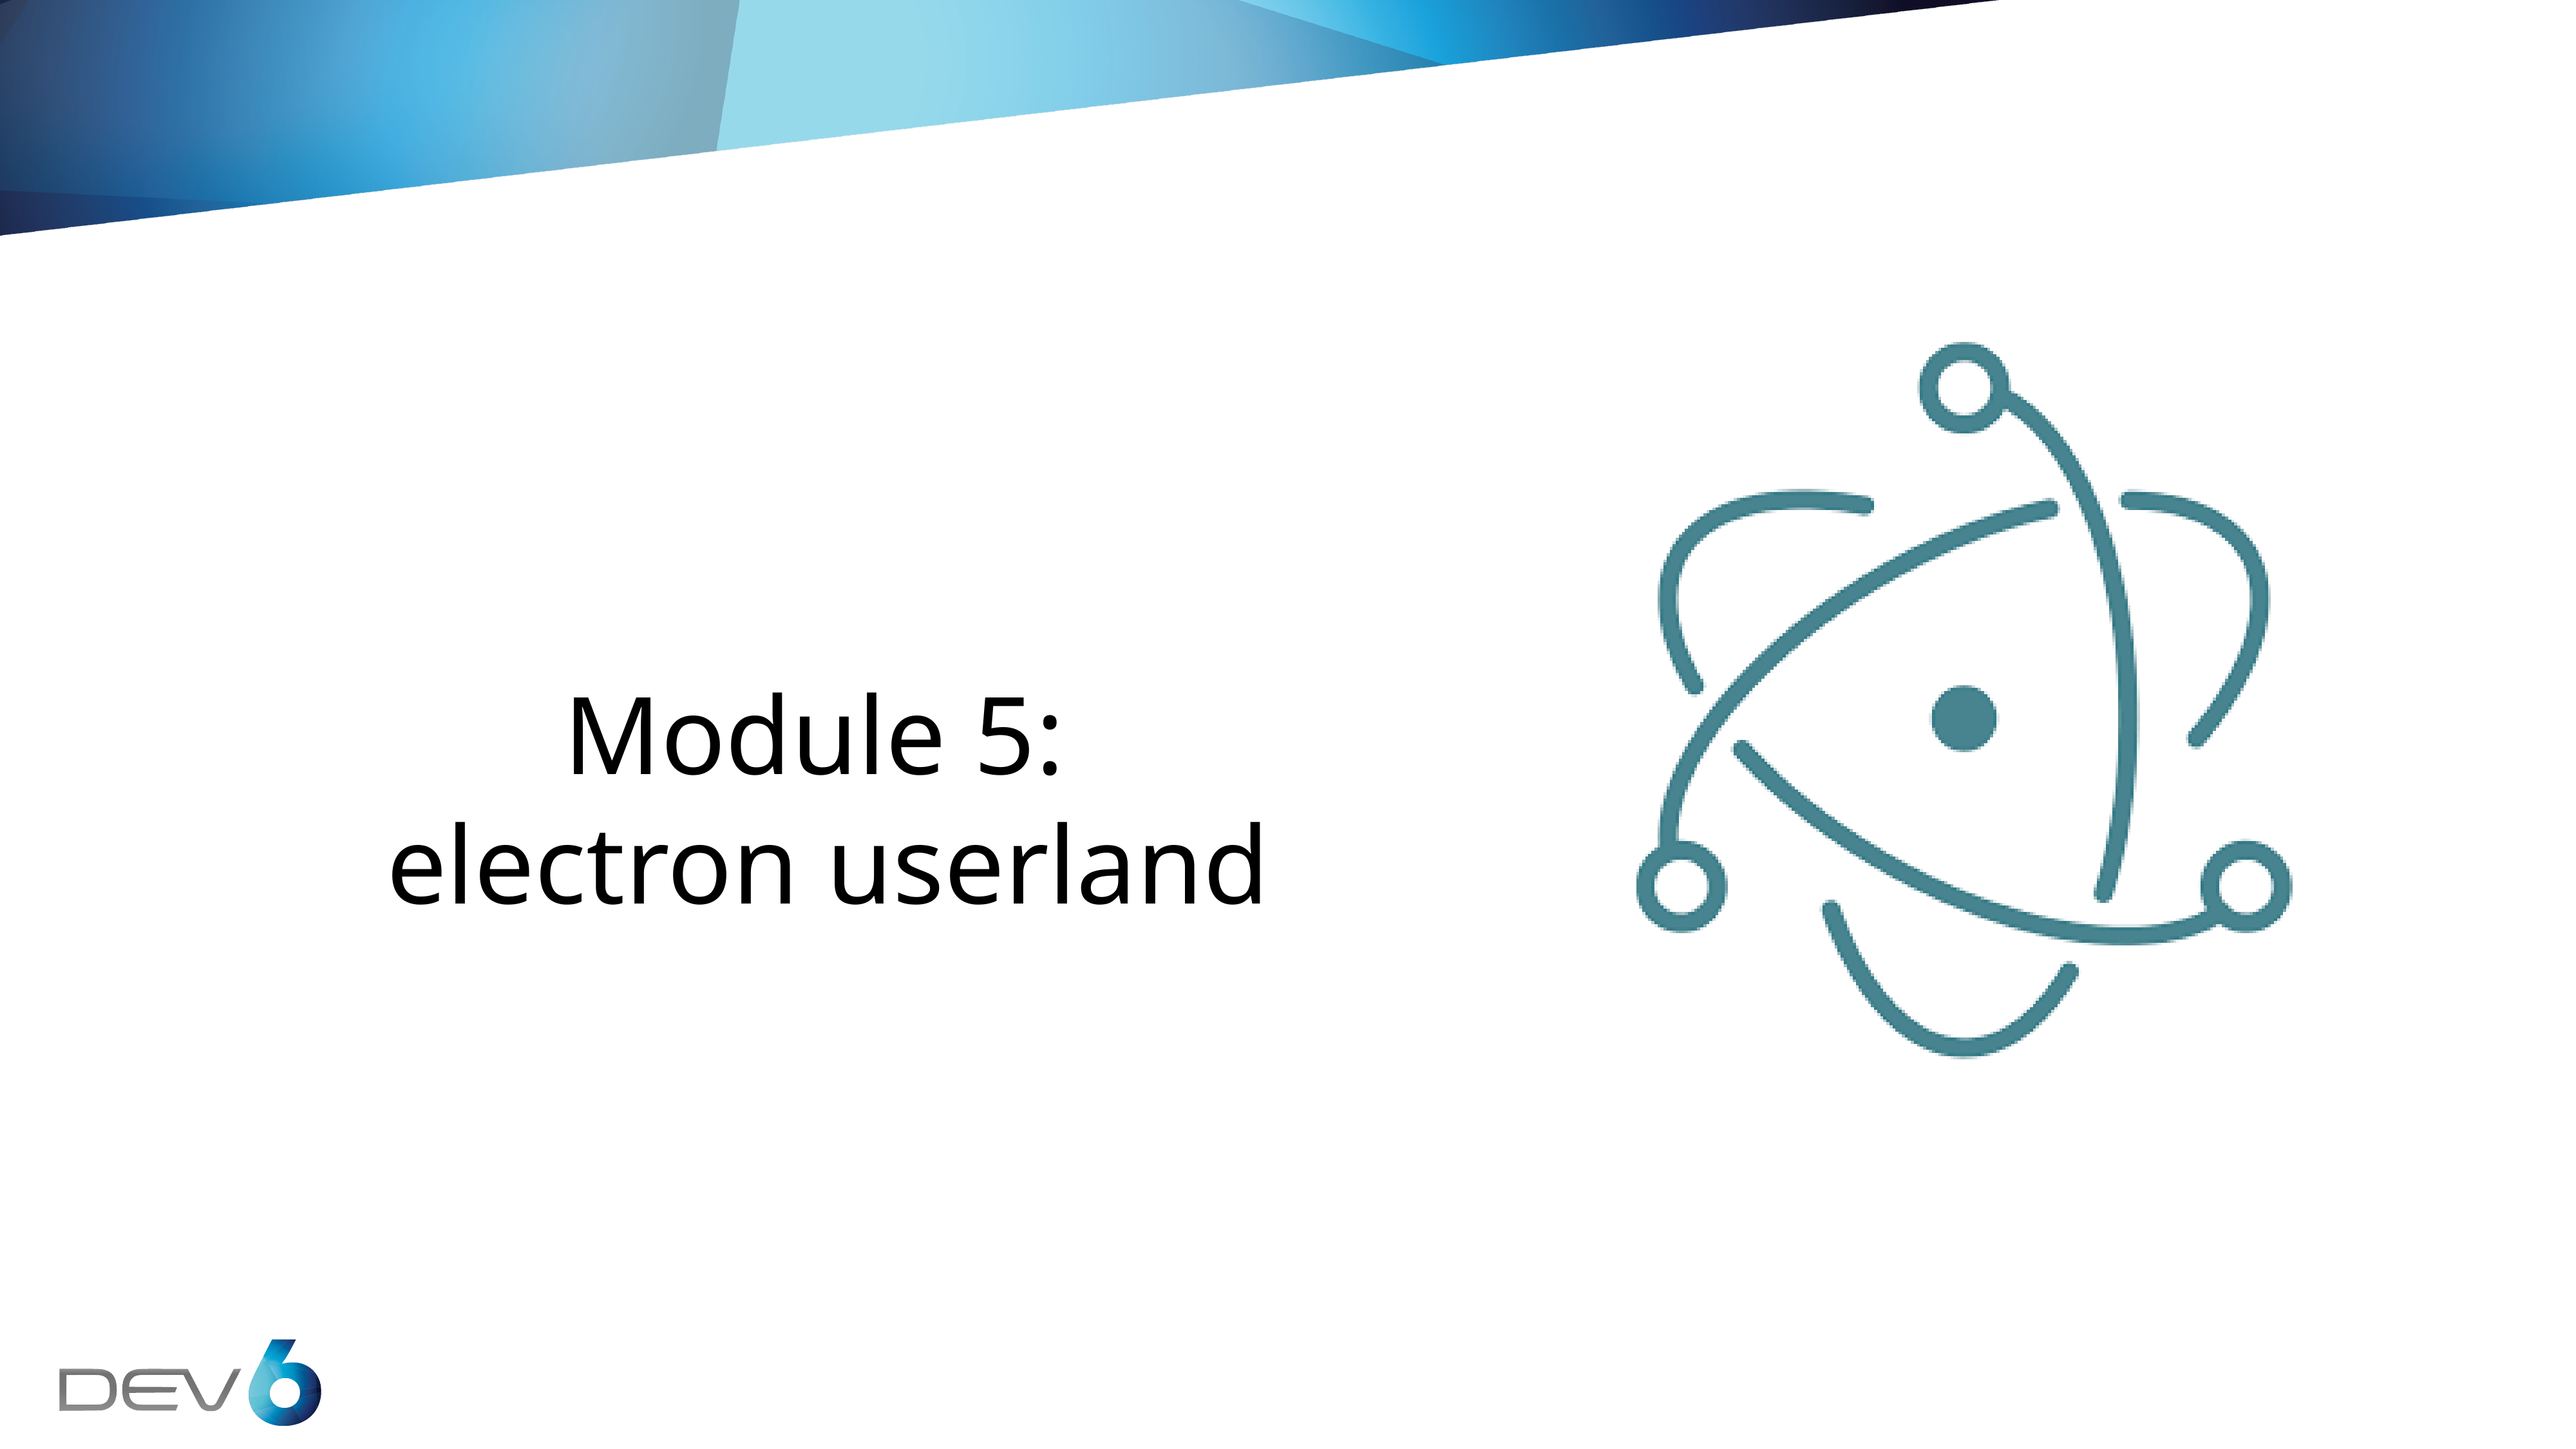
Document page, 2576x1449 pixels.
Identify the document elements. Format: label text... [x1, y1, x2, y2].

picture [122, 1368, 242, 1412]
picture [0, 0, 1999, 248]
picture [1636, 342, 2293, 1059]
picture [59, 1368, 117, 1411]
picture [248, 1356, 282, 1421]
picture [276, 1363, 321, 1426]
picture [272, 1339, 296, 1352]
title Module 5: electron userland [99, 470, 1557, 1060]
